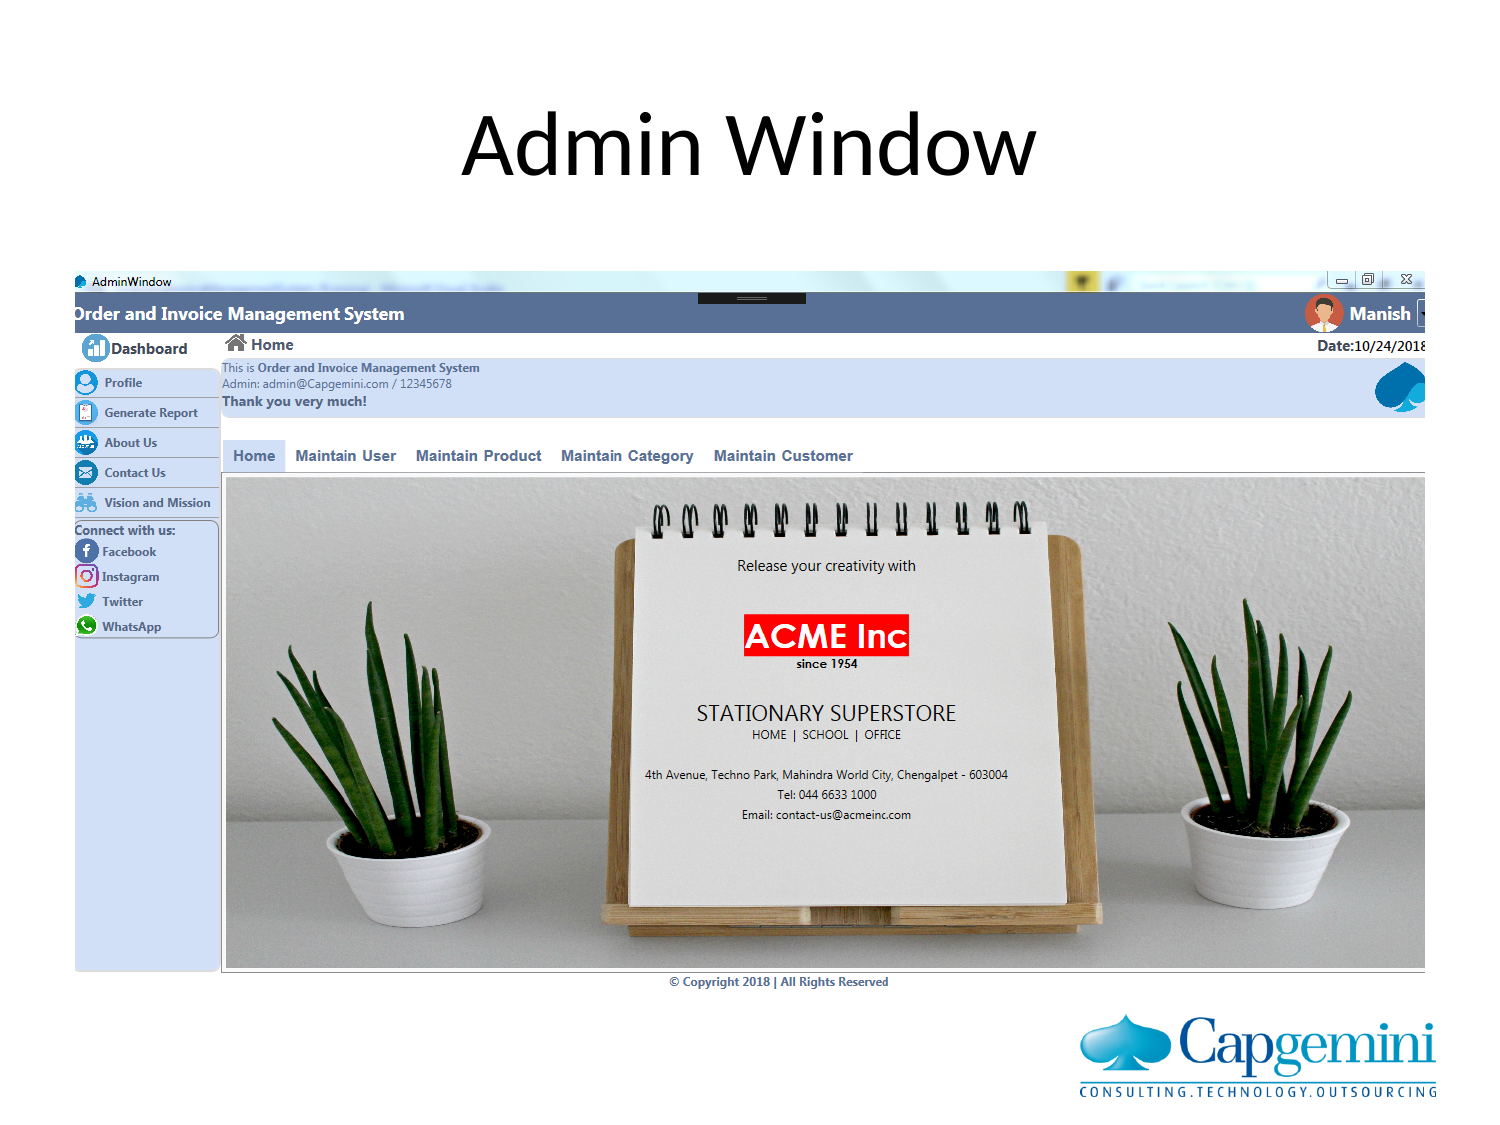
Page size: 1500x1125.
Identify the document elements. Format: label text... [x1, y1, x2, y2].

title Admin Window [75, 45, 1425, 233]
picture [1080, 1084, 1436, 1097]
picture [1080, 1014, 1436, 1081]
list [74, 270, 1426, 997]
